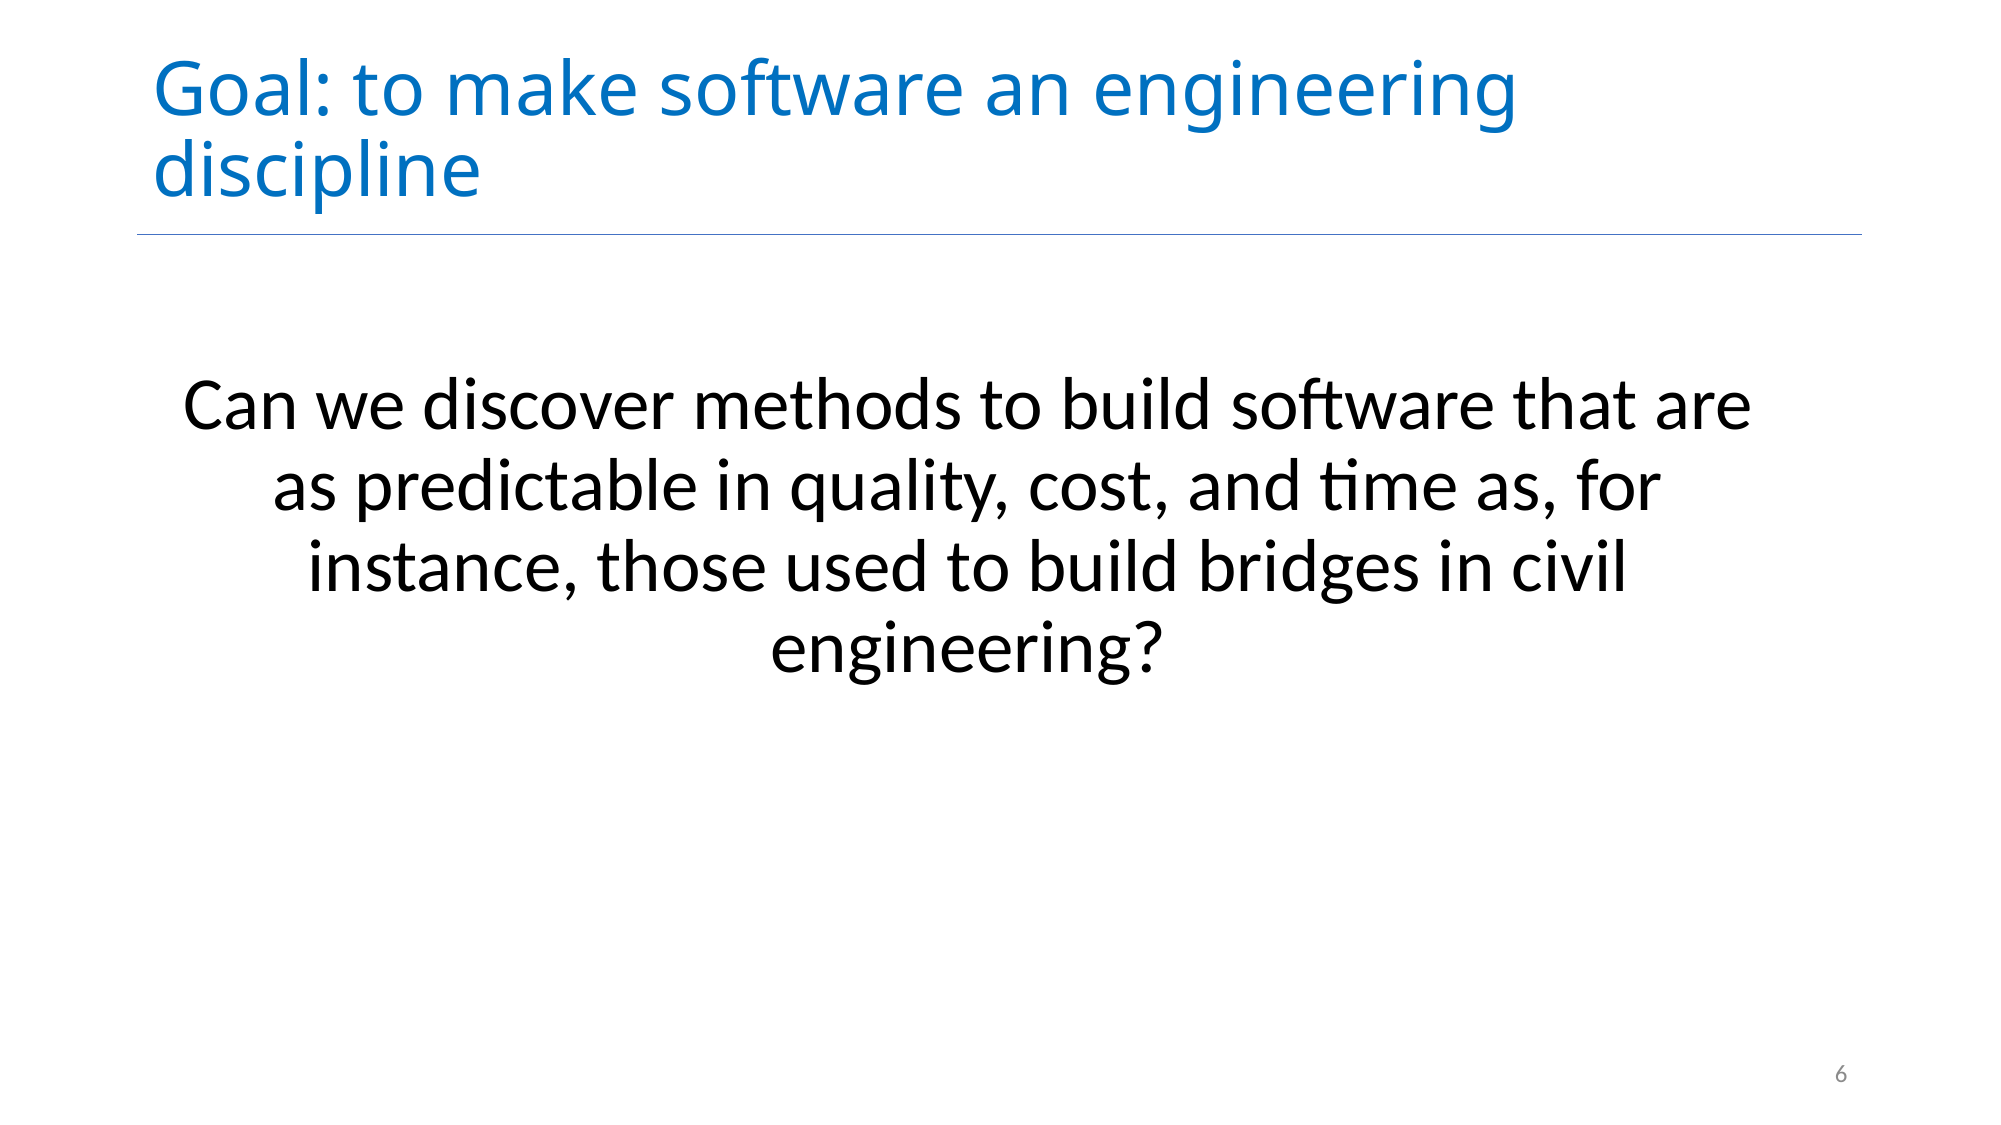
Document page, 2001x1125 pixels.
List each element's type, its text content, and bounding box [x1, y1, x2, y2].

list Can we discover methods to build software that are as predictable in quality, cost, and time as, for instance, those used to build bridges in civil engineering? [137, 246, 1800, 960]
slide_number 6 [1412, 1042, 1863, 1103]
title Goal: to make software an engineering discipline [137, 3, 1863, 221]
